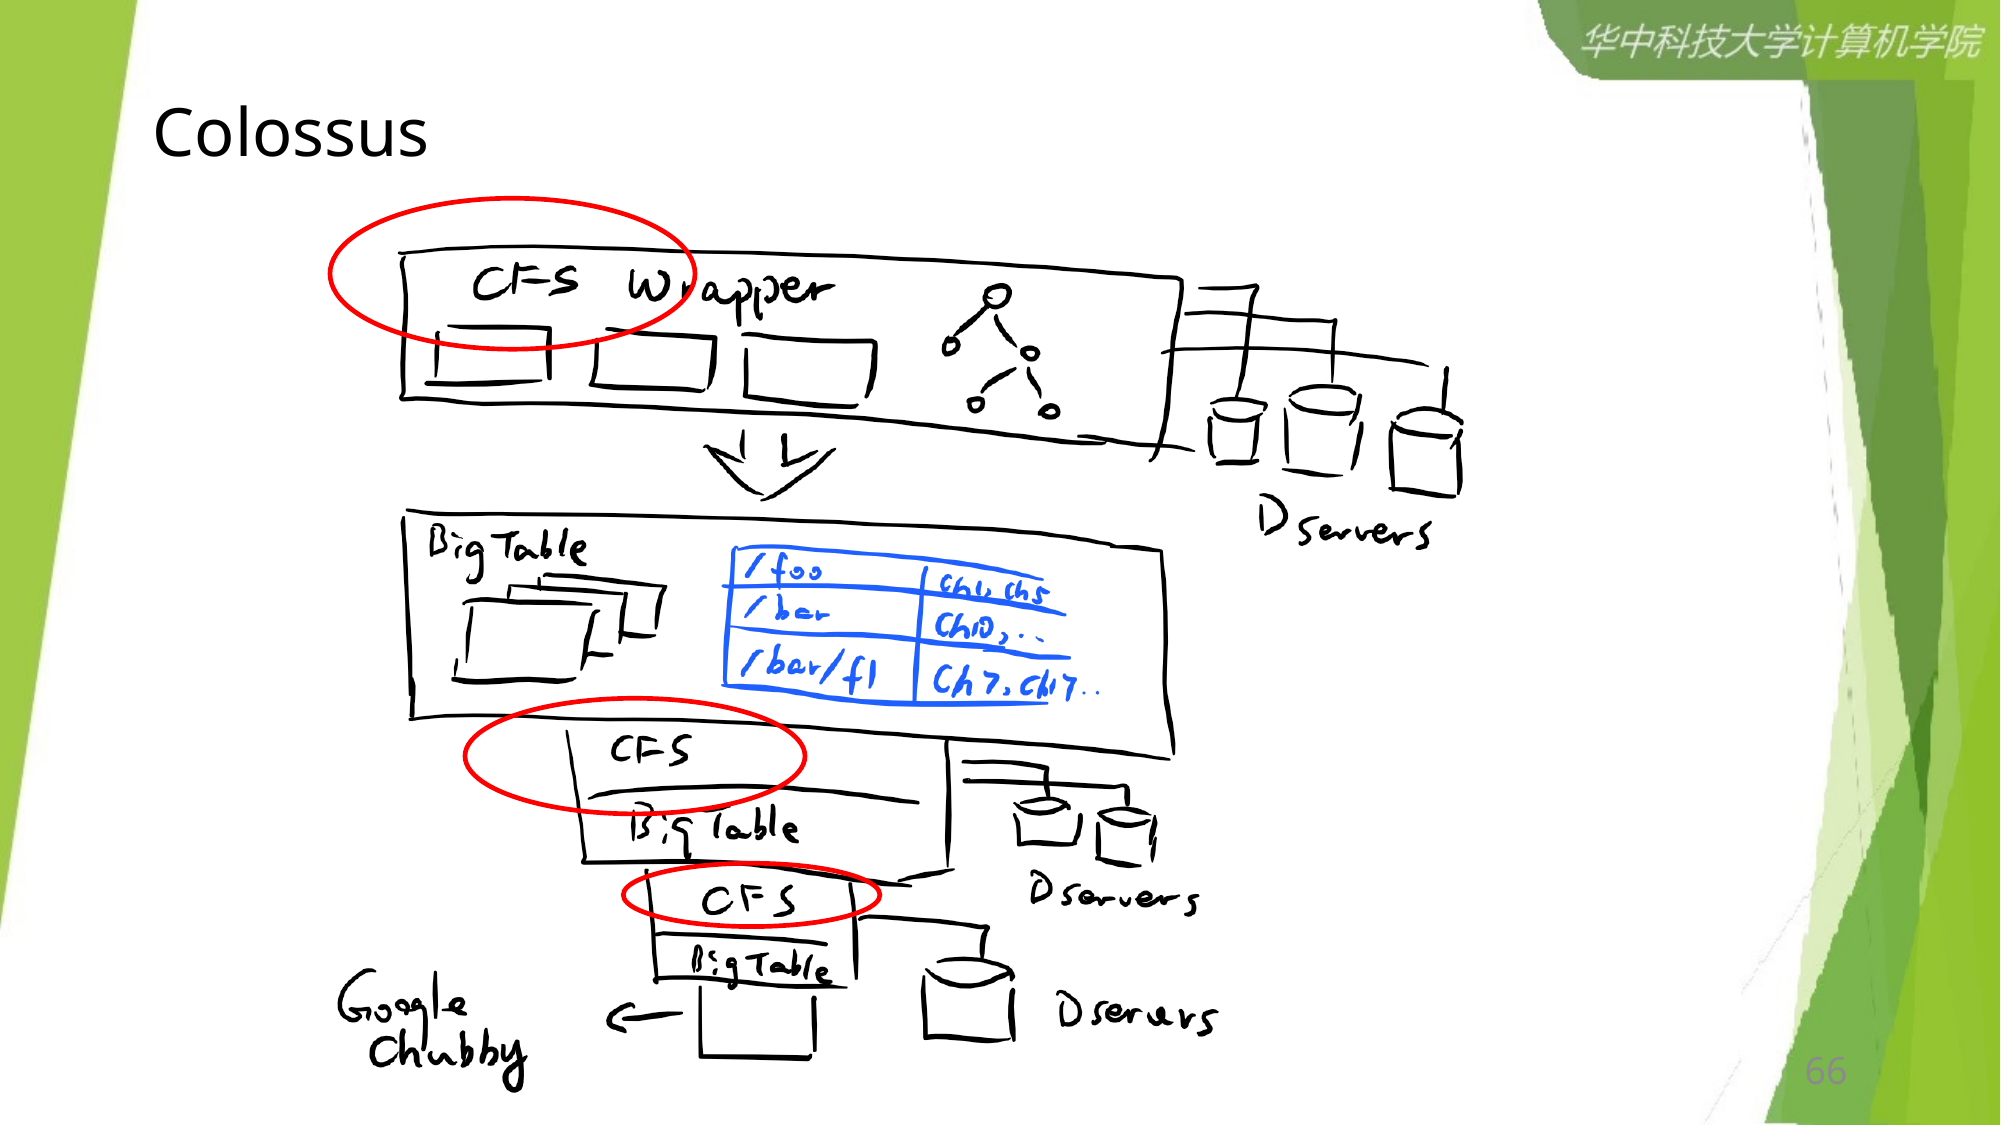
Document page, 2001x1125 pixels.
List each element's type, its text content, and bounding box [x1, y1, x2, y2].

title Colossus [137, 59, 1863, 211]
slide_number 66 [1412, 1042, 1863, 1103]
picture [0, 0, 2001, 1125]
text_box [352, 197, 673, 236]
